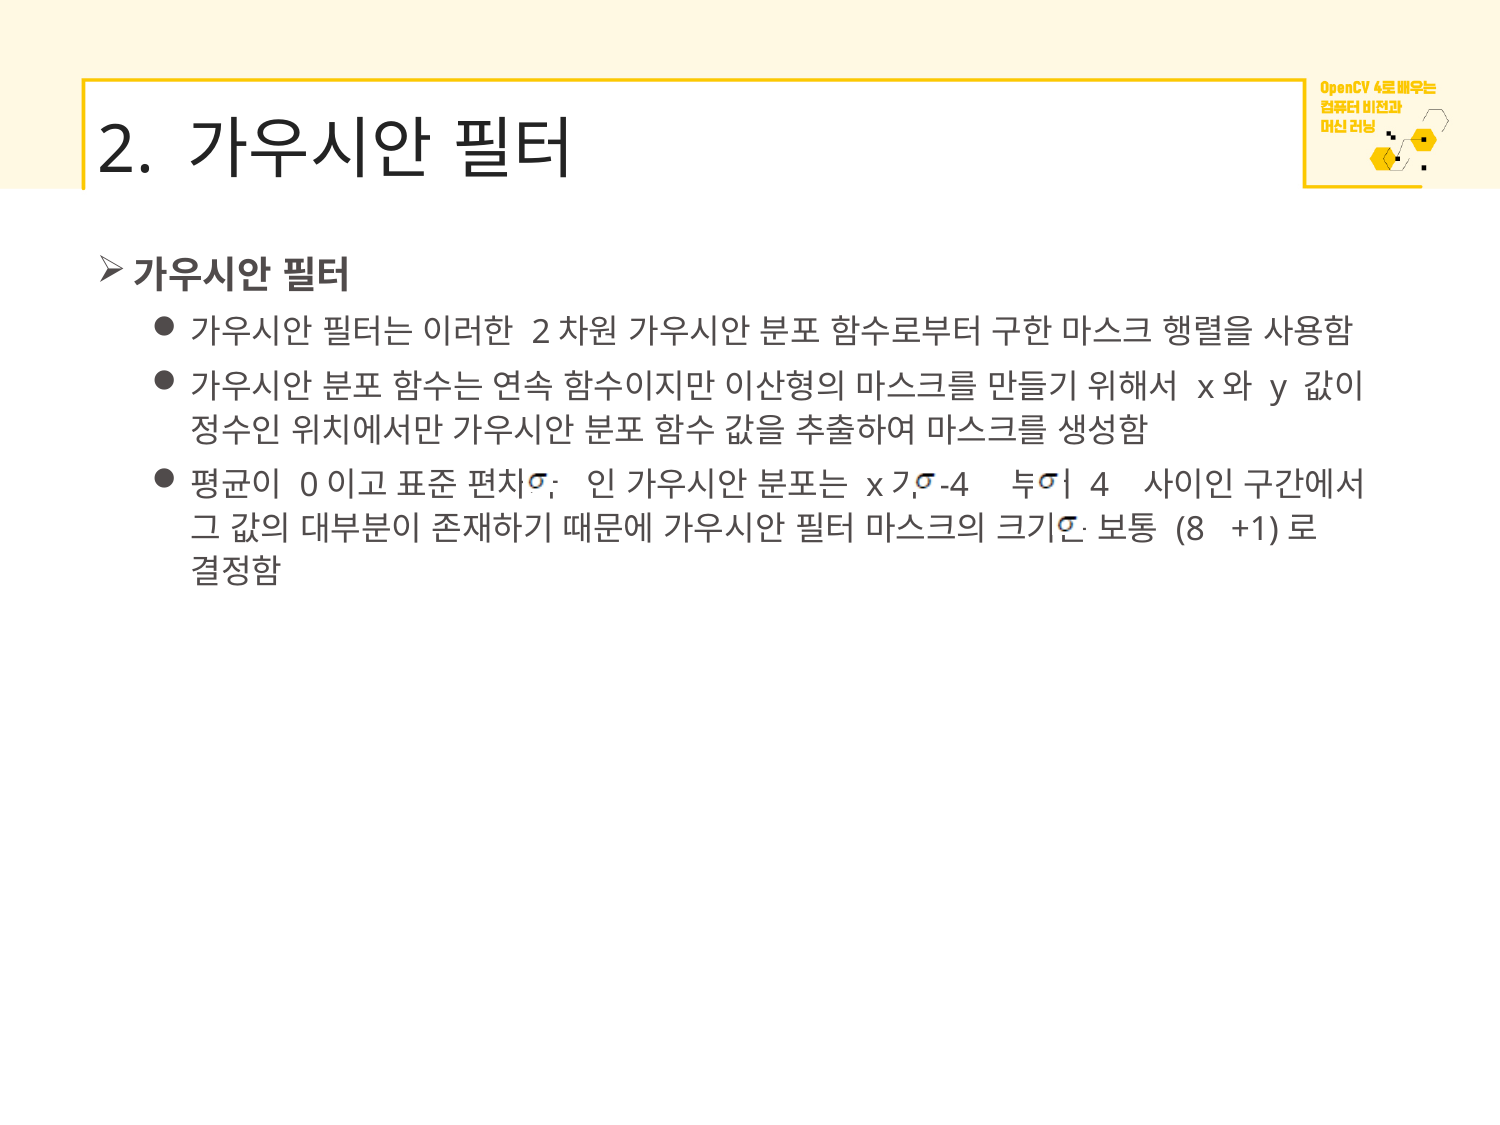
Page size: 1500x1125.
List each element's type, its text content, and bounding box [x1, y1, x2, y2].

title 2. 가우시안 필터 [82, 61, 1413, 193]
picture [0, 0, 1500, 1125]
list 가우시안 필터 가우시안 필터는 이러한 2차원 가우시안 분포 함수로부터 구한 마스크 행렬을 사용함 가우시안 분포 함수는 연속 함수이지만 이산형의 마스크를 만들기 위해서 x와 y 값이 정수인 위치에서만 가우시안 분포 함수 값을 추출하여 마스크를 생성함 평균이 0이고 표준 편차가 인 가우시안 분포는 x가 -4 부터 4 사이인 구간에서 그 값의 대부분이 존재하기 때문에 가우시안 필터 마스크의 크기는 보통 (8 +1)로 결정함 [81, 239, 1412, 1054]
